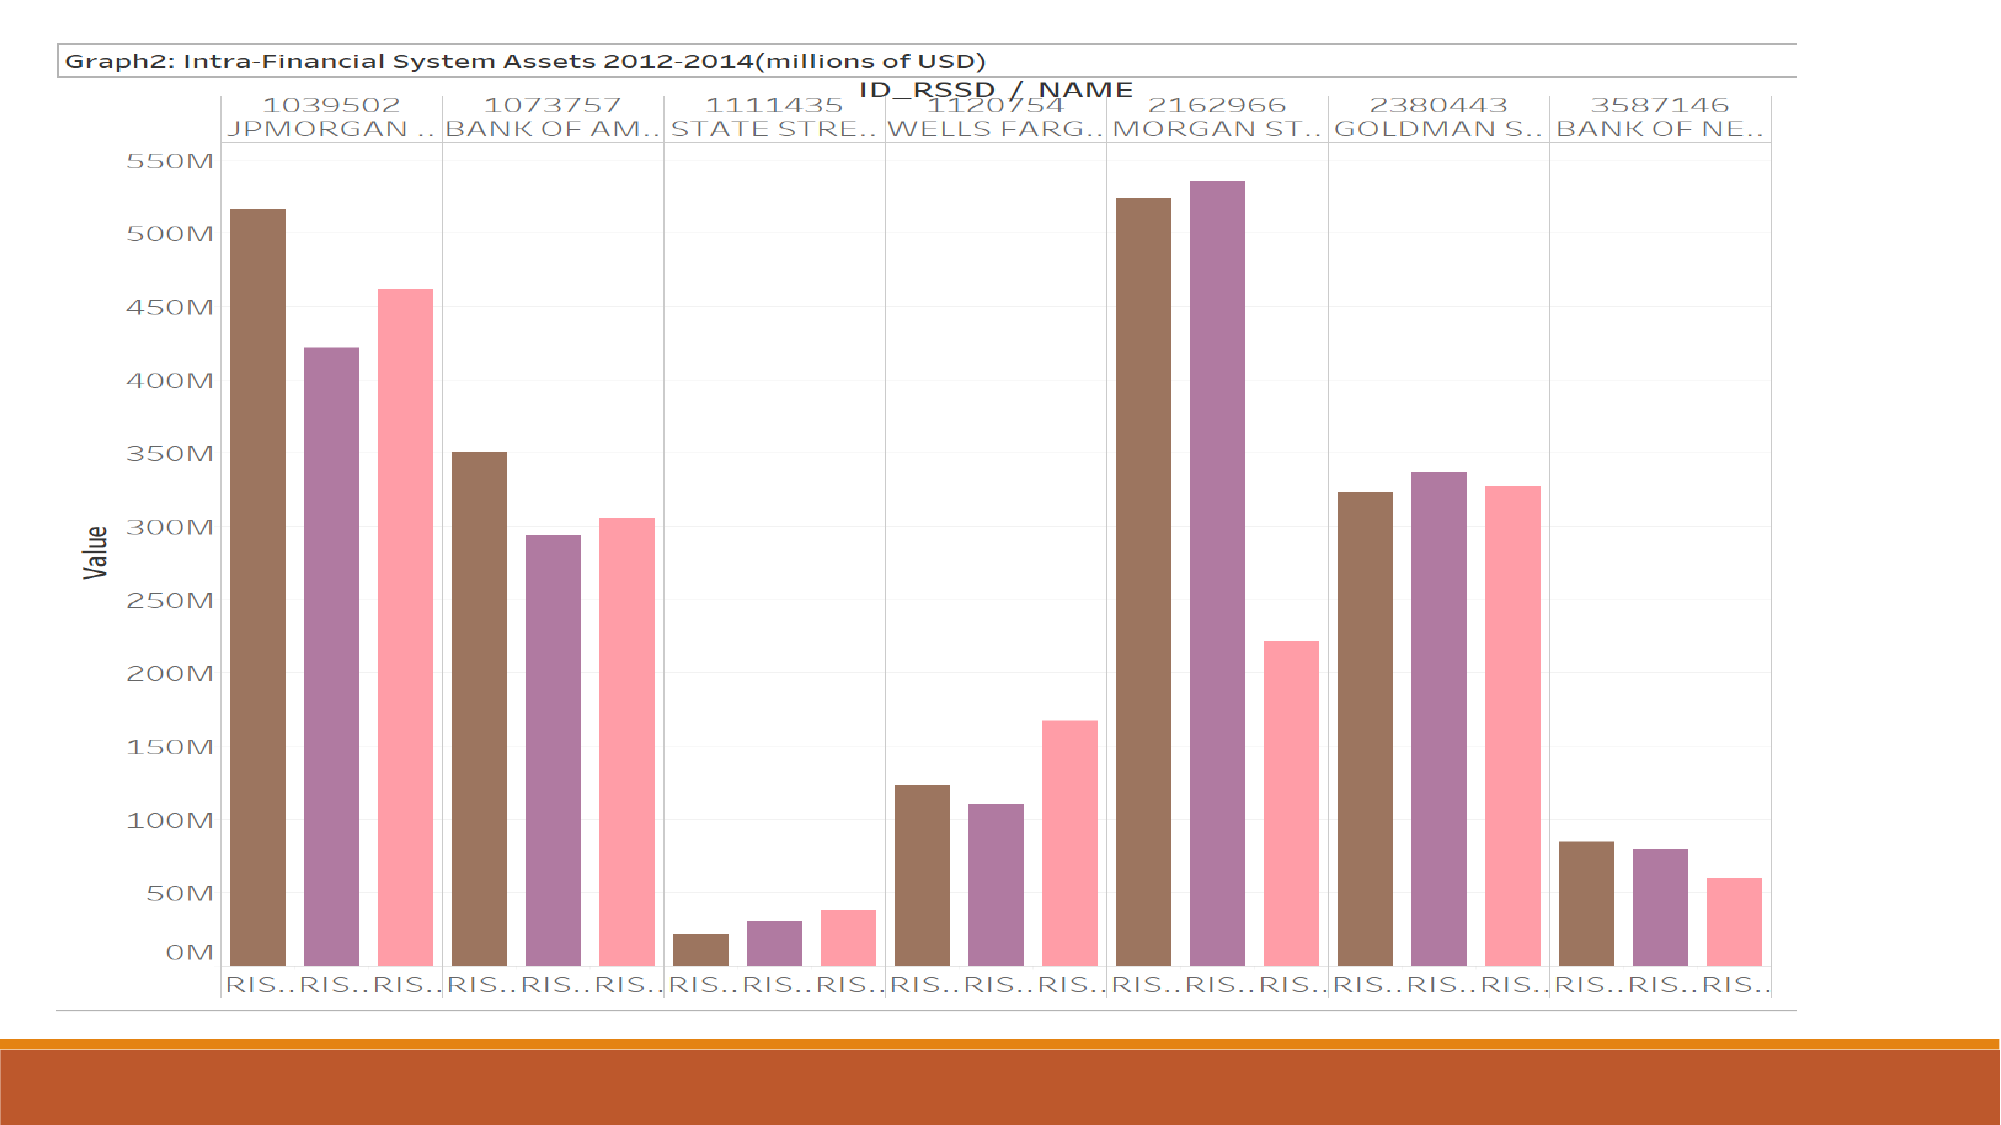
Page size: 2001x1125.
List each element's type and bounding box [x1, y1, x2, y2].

picture [55, 43, 1797, 1012]
